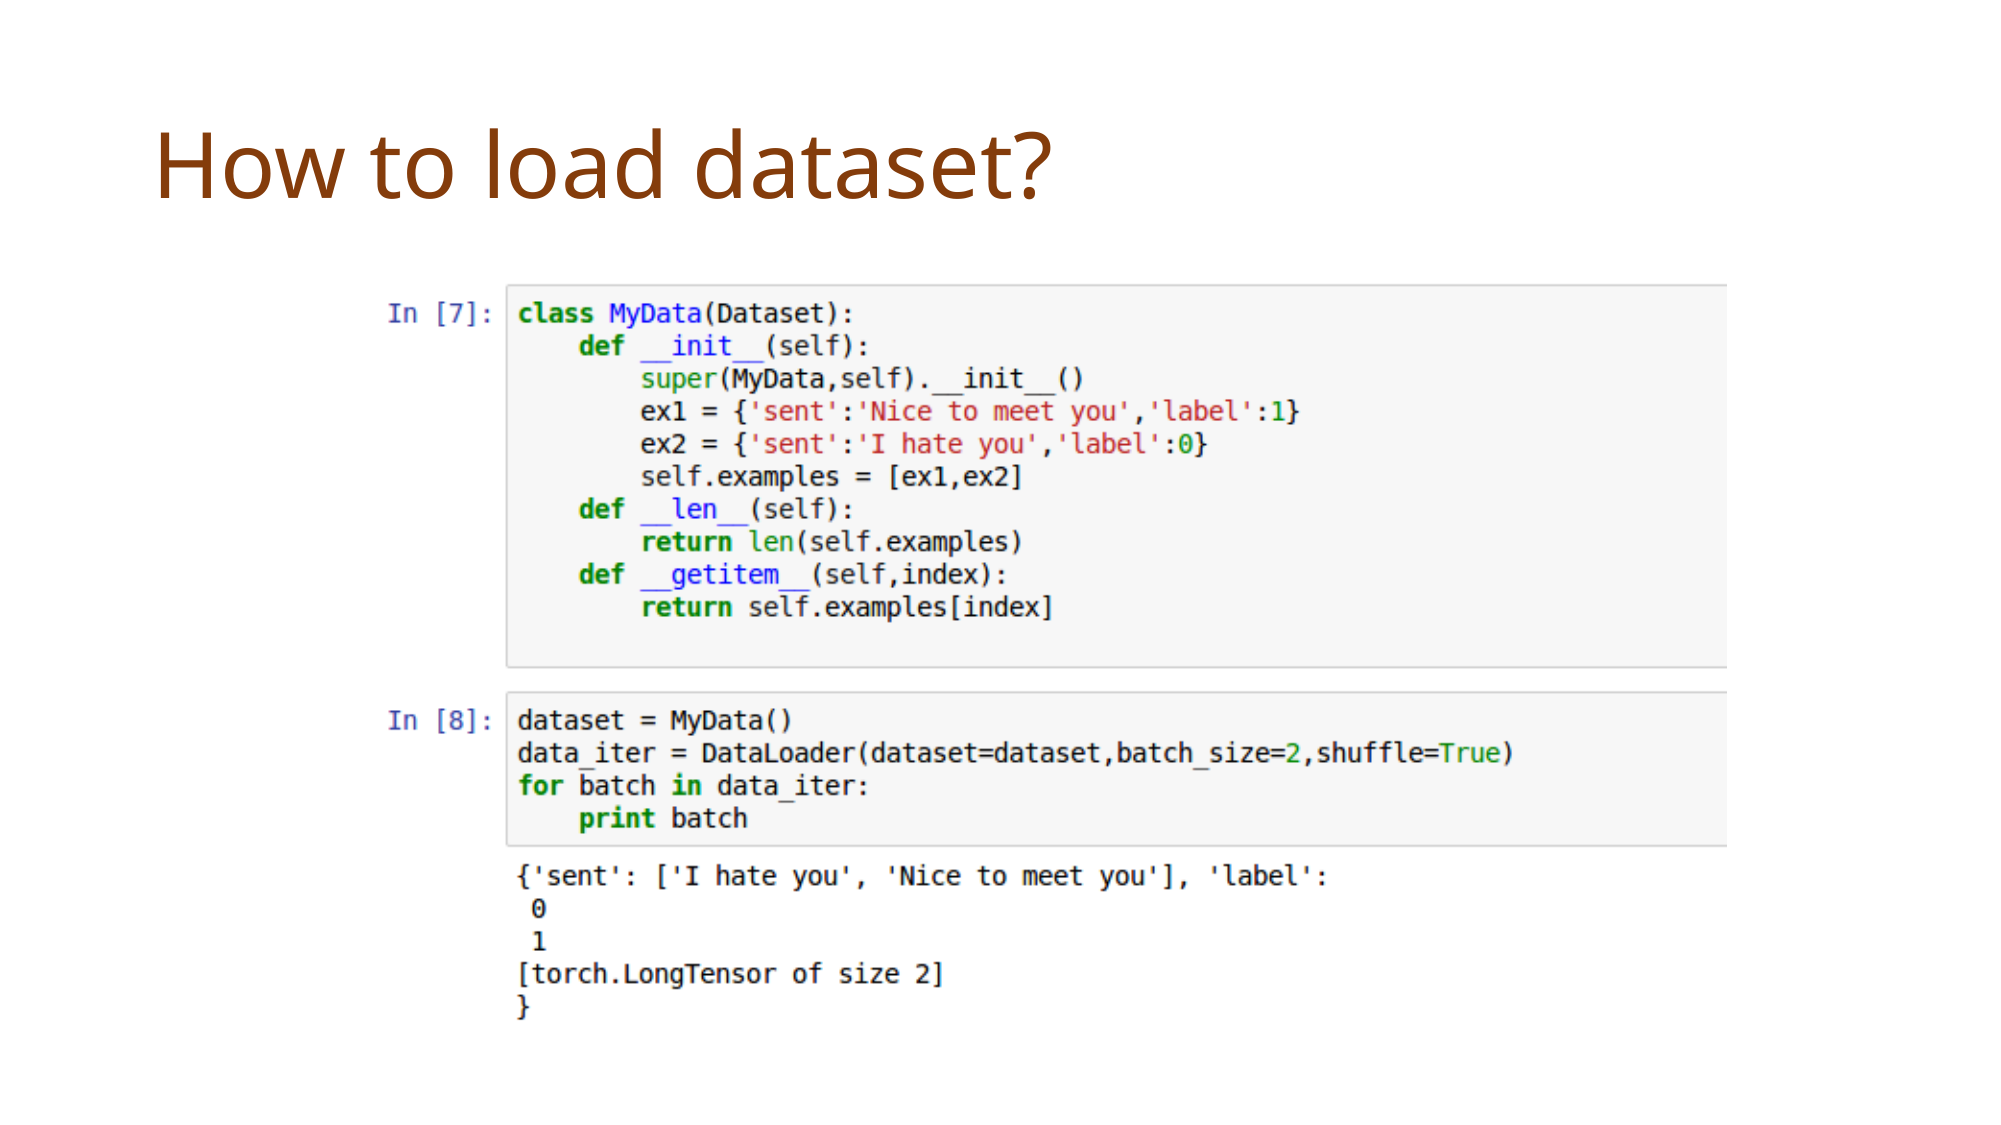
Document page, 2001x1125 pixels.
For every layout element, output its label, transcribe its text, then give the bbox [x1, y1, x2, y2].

title How to load dataset? [137, 59, 1863, 278]
picture [368, 277, 1727, 1047]
